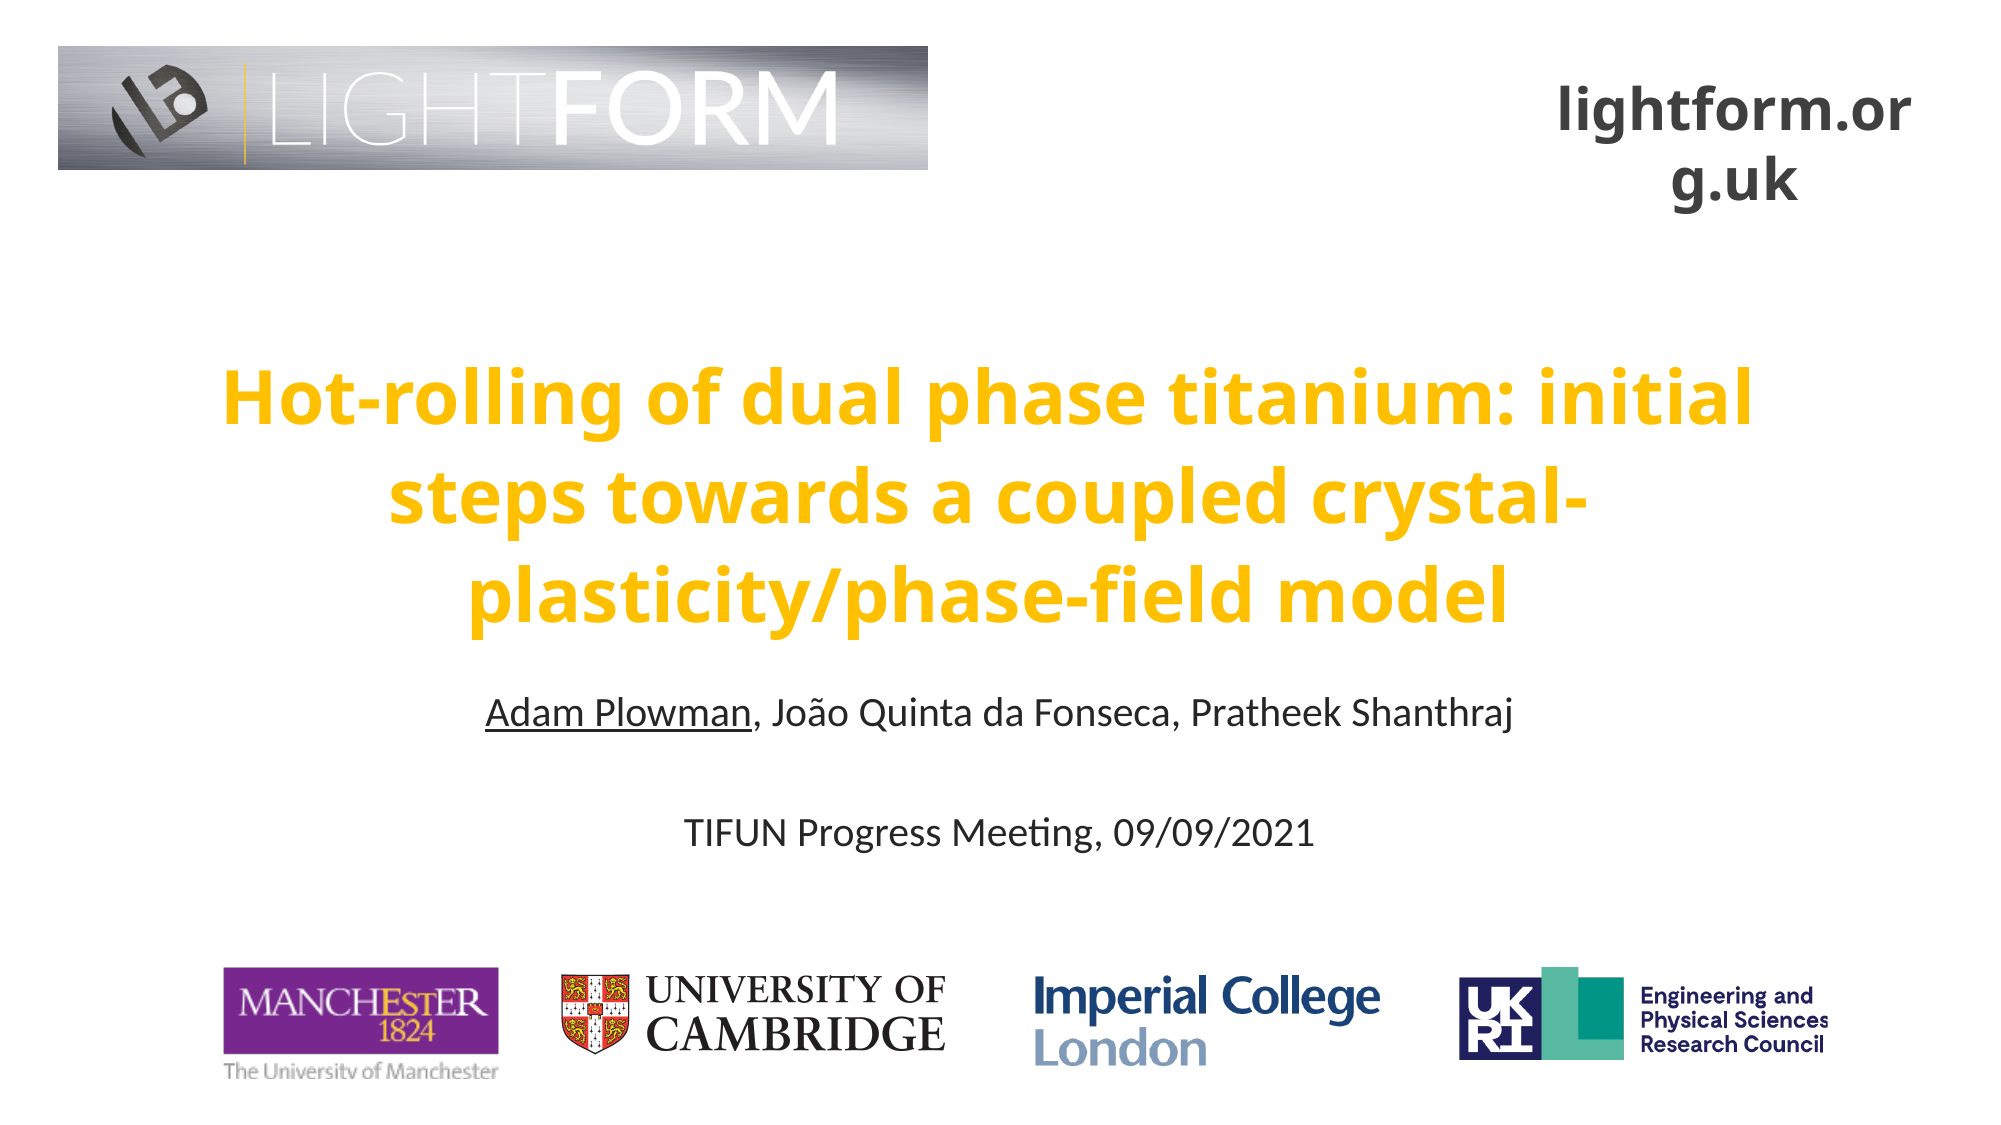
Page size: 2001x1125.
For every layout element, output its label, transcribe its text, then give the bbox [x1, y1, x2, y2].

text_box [172, 948, 1828, 1079]
text_box Hot-rolling of dual phase titanium: initial steps towards a coupled crystal-plasticity/phase-field model [161, 332, 1816, 597]
picture [58, 46, 928, 170]
text_box lightform.org.uk [1526, 63, 1942, 222]
text_box Adam Plowman, João Quinta da Fonseca, Pratheek Shanthraj TIFUN Progress Meeting, 09/09/2021 [470, 667, 1530, 863]
